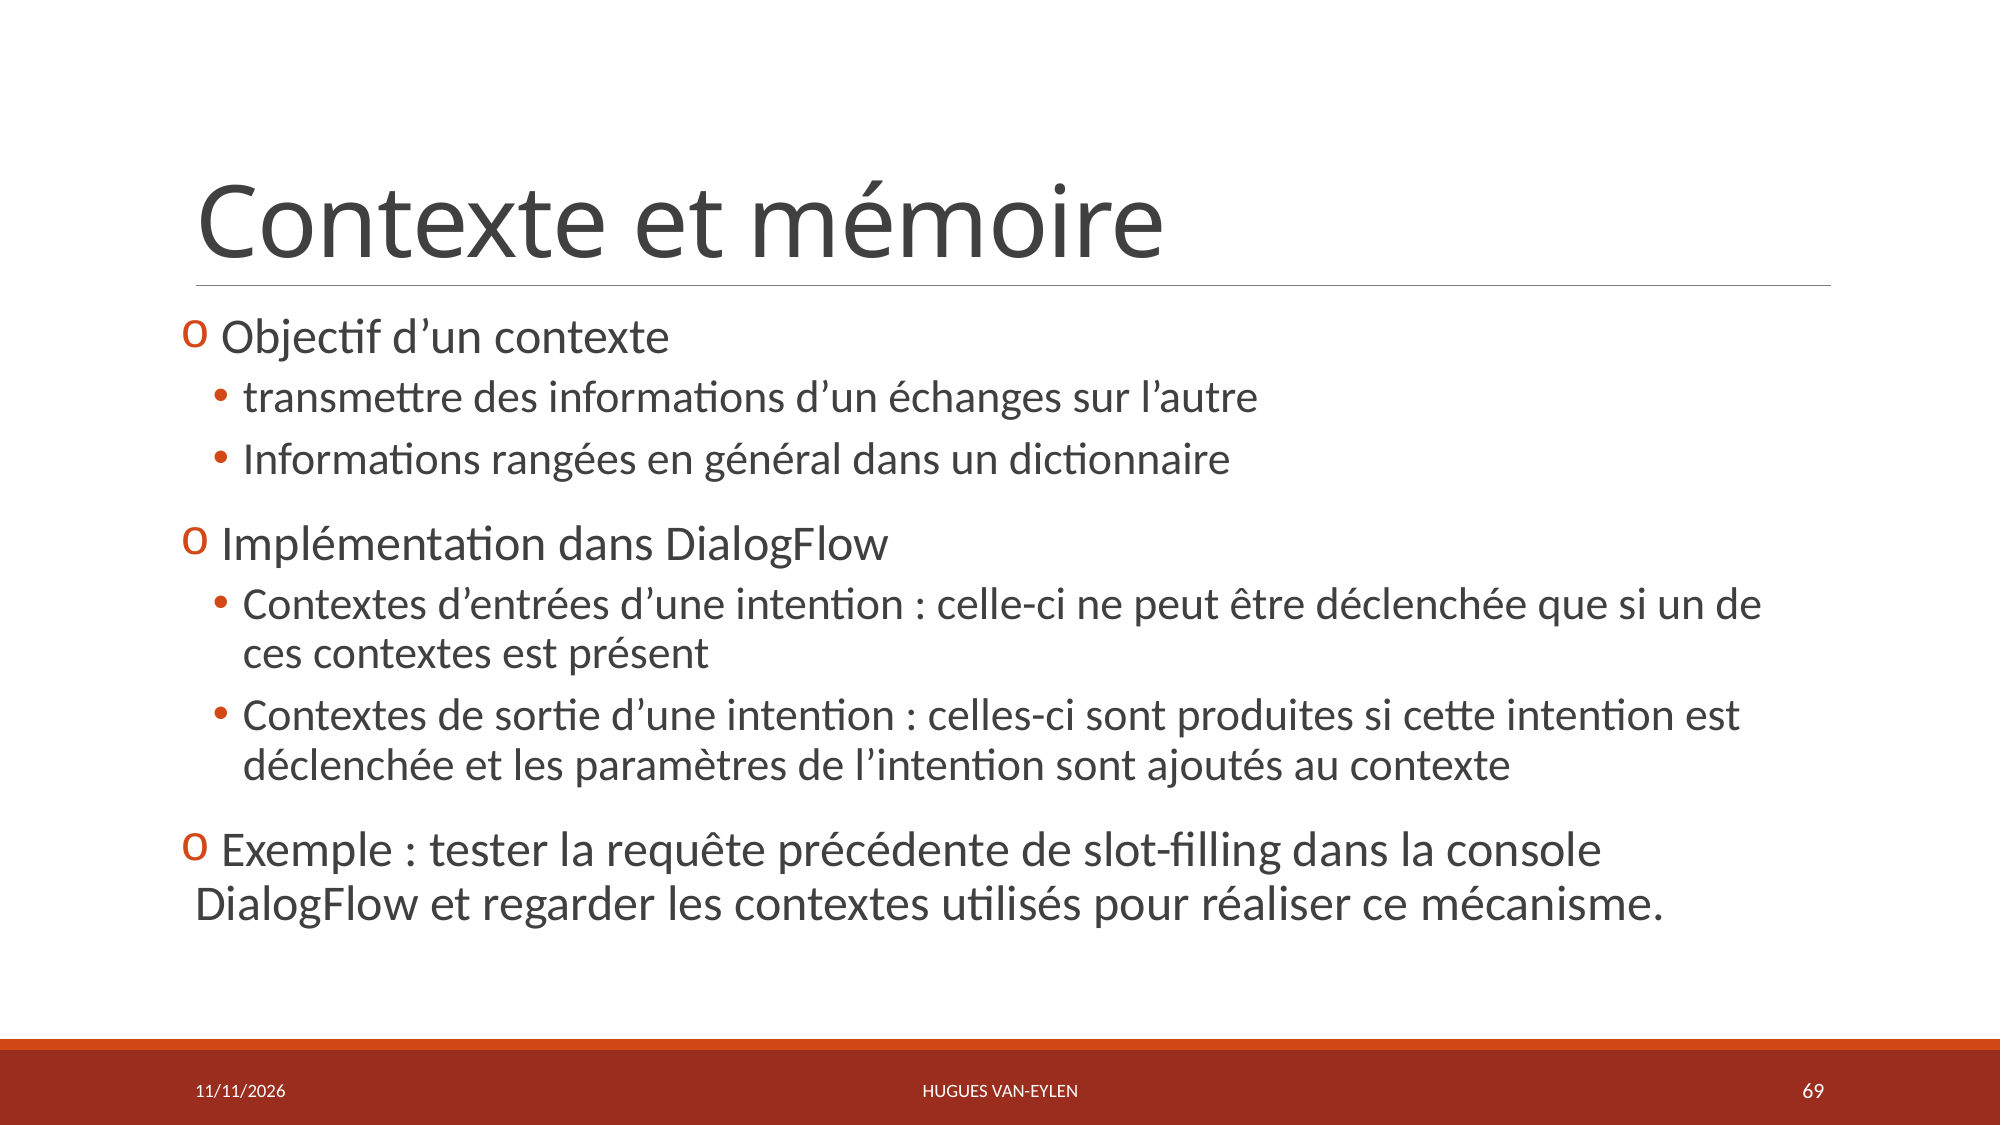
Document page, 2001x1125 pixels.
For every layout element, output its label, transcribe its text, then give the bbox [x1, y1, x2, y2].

slide_number 69 [1624, 1059, 1840, 1120]
footer Hugues Van-Eylen [604, 1059, 1396, 1120]
title Contexte et mémoire [180, 47, 1830, 285]
list Objectif d’un contexte transmettre des informations d’un échanges sur l’autre Informations rangées en général dans un dictionnaire Implémentation dans DialogFlow Contextes d’entrées d’une intention : celle-ci ne peut être déclenchée que si un de ces contextes est présent Contextes de sortie d’une intention : celles-ci sont produites si cette intention est déclenchée et les paramètres de l’intention sont ajoutés au contexte Exemple : tester la requête précédente de slot-filling dans la console DialogFlow et regarder les contextes utilisés pour réaliser ce mécanisme. [180, 302, 1830, 963]
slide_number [180, 1059, 586, 1120]
